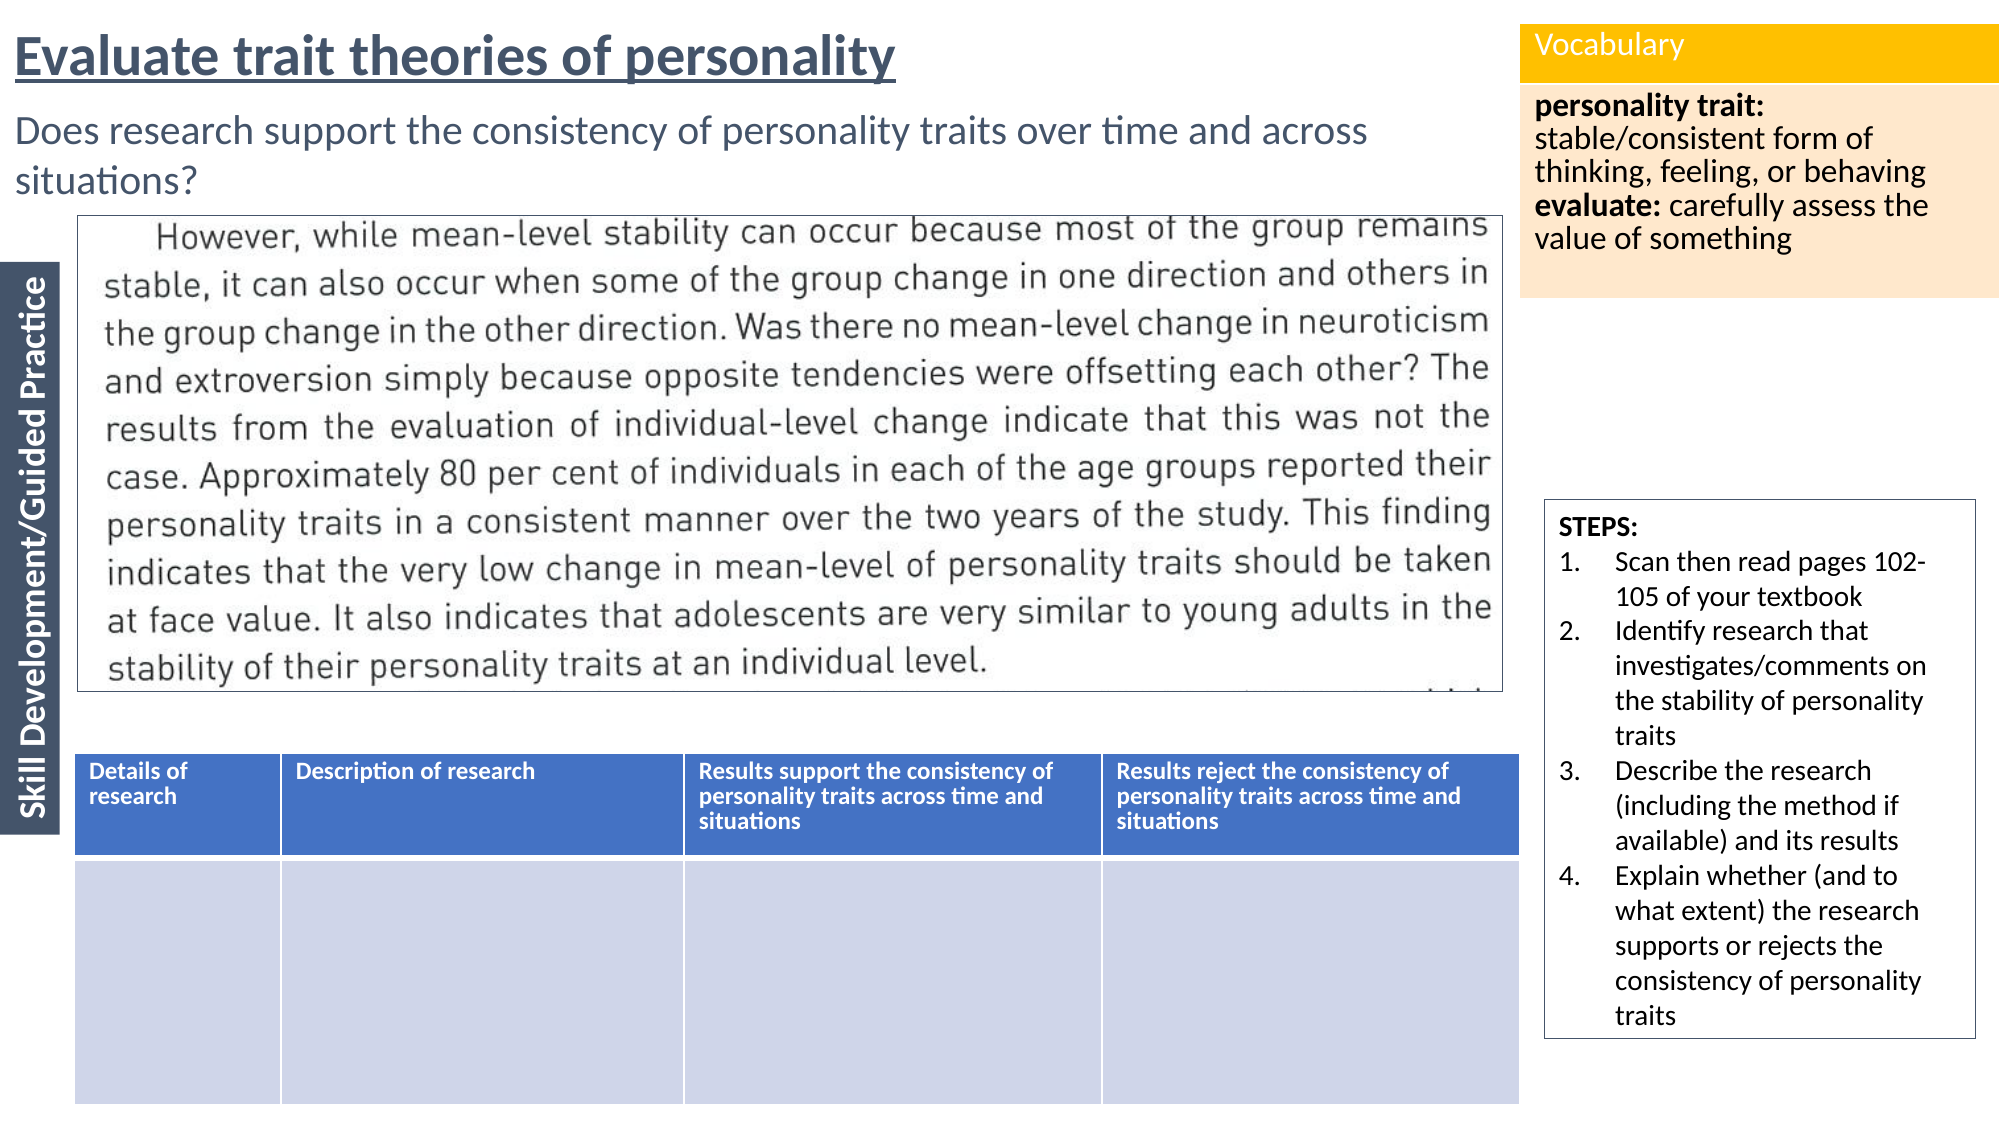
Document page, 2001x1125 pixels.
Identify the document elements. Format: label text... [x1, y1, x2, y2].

text_box STEPS: Scan then read pages 102-105 of your textbook Identify research that investigates/comments on the stability of personality traits Describe the research (including the method if available) and its results Explain whether (and to what extent) the research supports or rejects the consistency of personality traits [1544, 499, 1976, 1039]
text_box Evaluate trait theories of personality [0, 9, 1459, 95]
table_header Results reject the consistency of personality traits across time and situations [1103, 754, 1519, 855]
table_cell personality trait: stable/consistent form of thinking, feeling, or behaving evaluate: carefully assess the value of something [1520, 85, 1999, 298]
table_header Details of research [75, 754, 280, 855]
text_box Skill Development/Guided Practice [0, 261, 60, 835]
table_cell [75, 861, 280, 1104]
table_cell [282, 861, 683, 1104]
table_cell [685, 861, 1101, 1104]
picture [76, 215, 1503, 692]
table_cell [1103, 861, 1519, 1104]
table_header Vocabulary [1520, 24, 1999, 83]
table_header Results support the consistency of personality traits across time and situations [685, 754, 1101, 855]
text_box Does research support the consistency of personality traits over time and across situations? [0, 95, 1519, 211]
table_header Description of research [282, 754, 683, 855]
